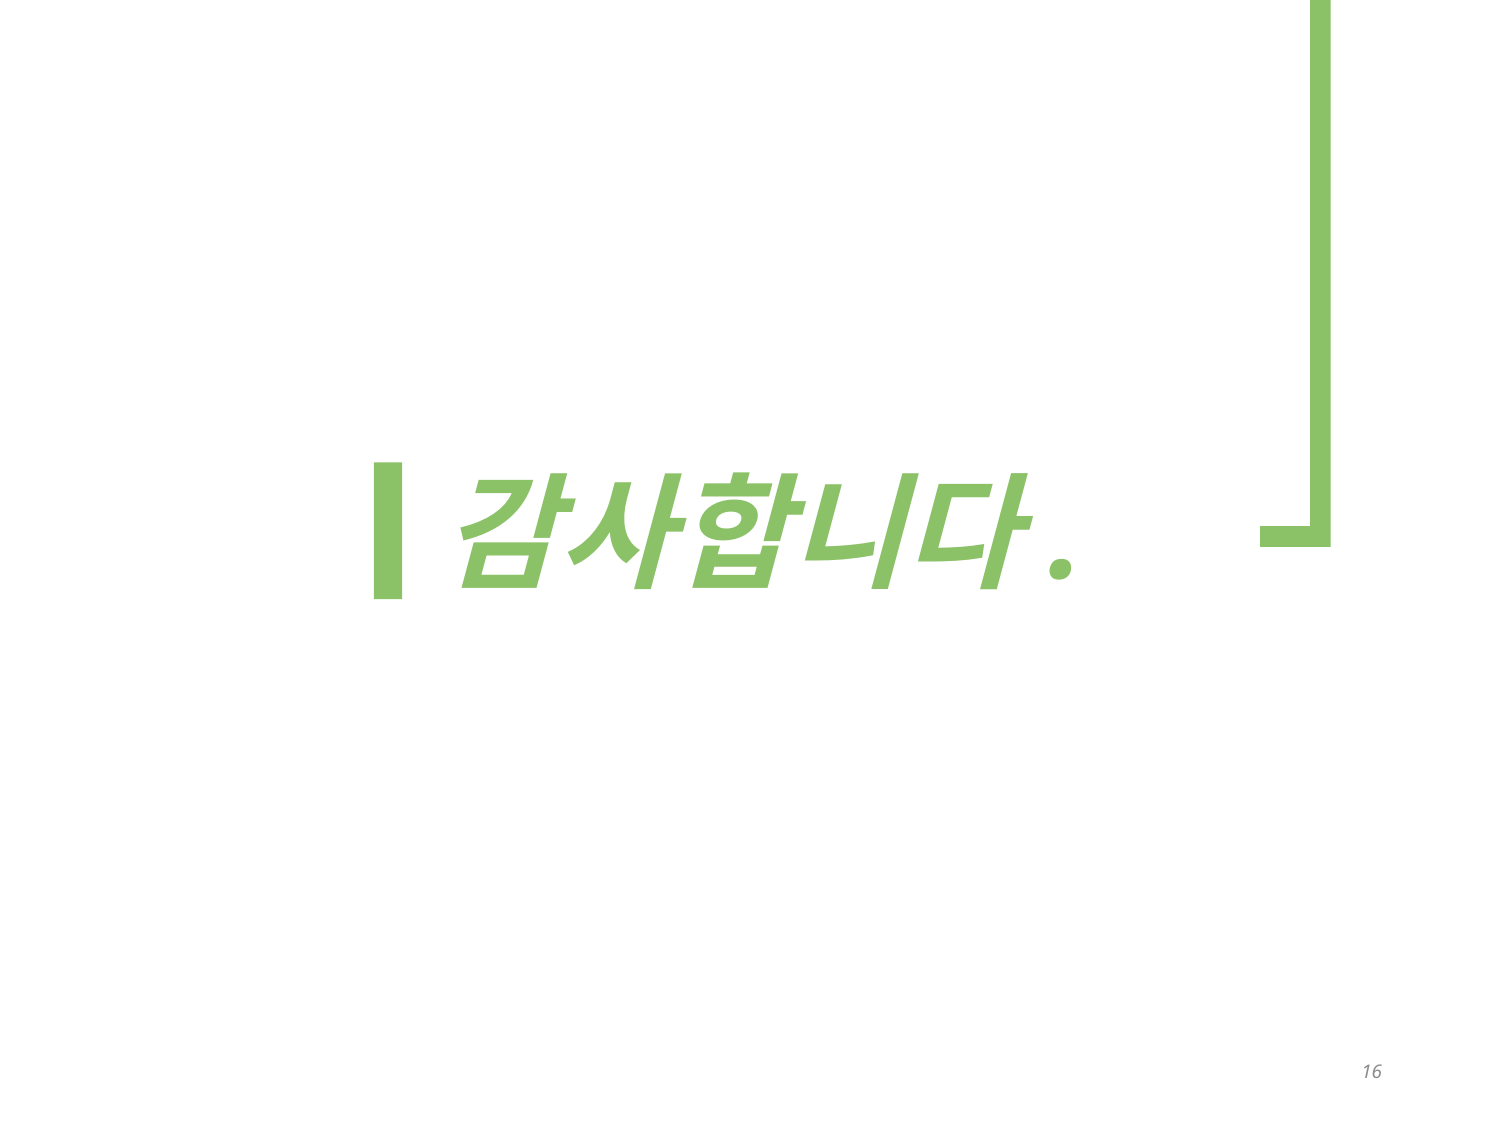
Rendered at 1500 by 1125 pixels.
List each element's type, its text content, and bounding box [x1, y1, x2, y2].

text_box [373, 461, 403, 600]
text_box [1309, 0, 1332, 548]
slide_number 16 [1059, 1042, 1397, 1103]
text_box [1259, 525, 1321, 548]
text_box 감사합니다. [357, 446, 1172, 612]
